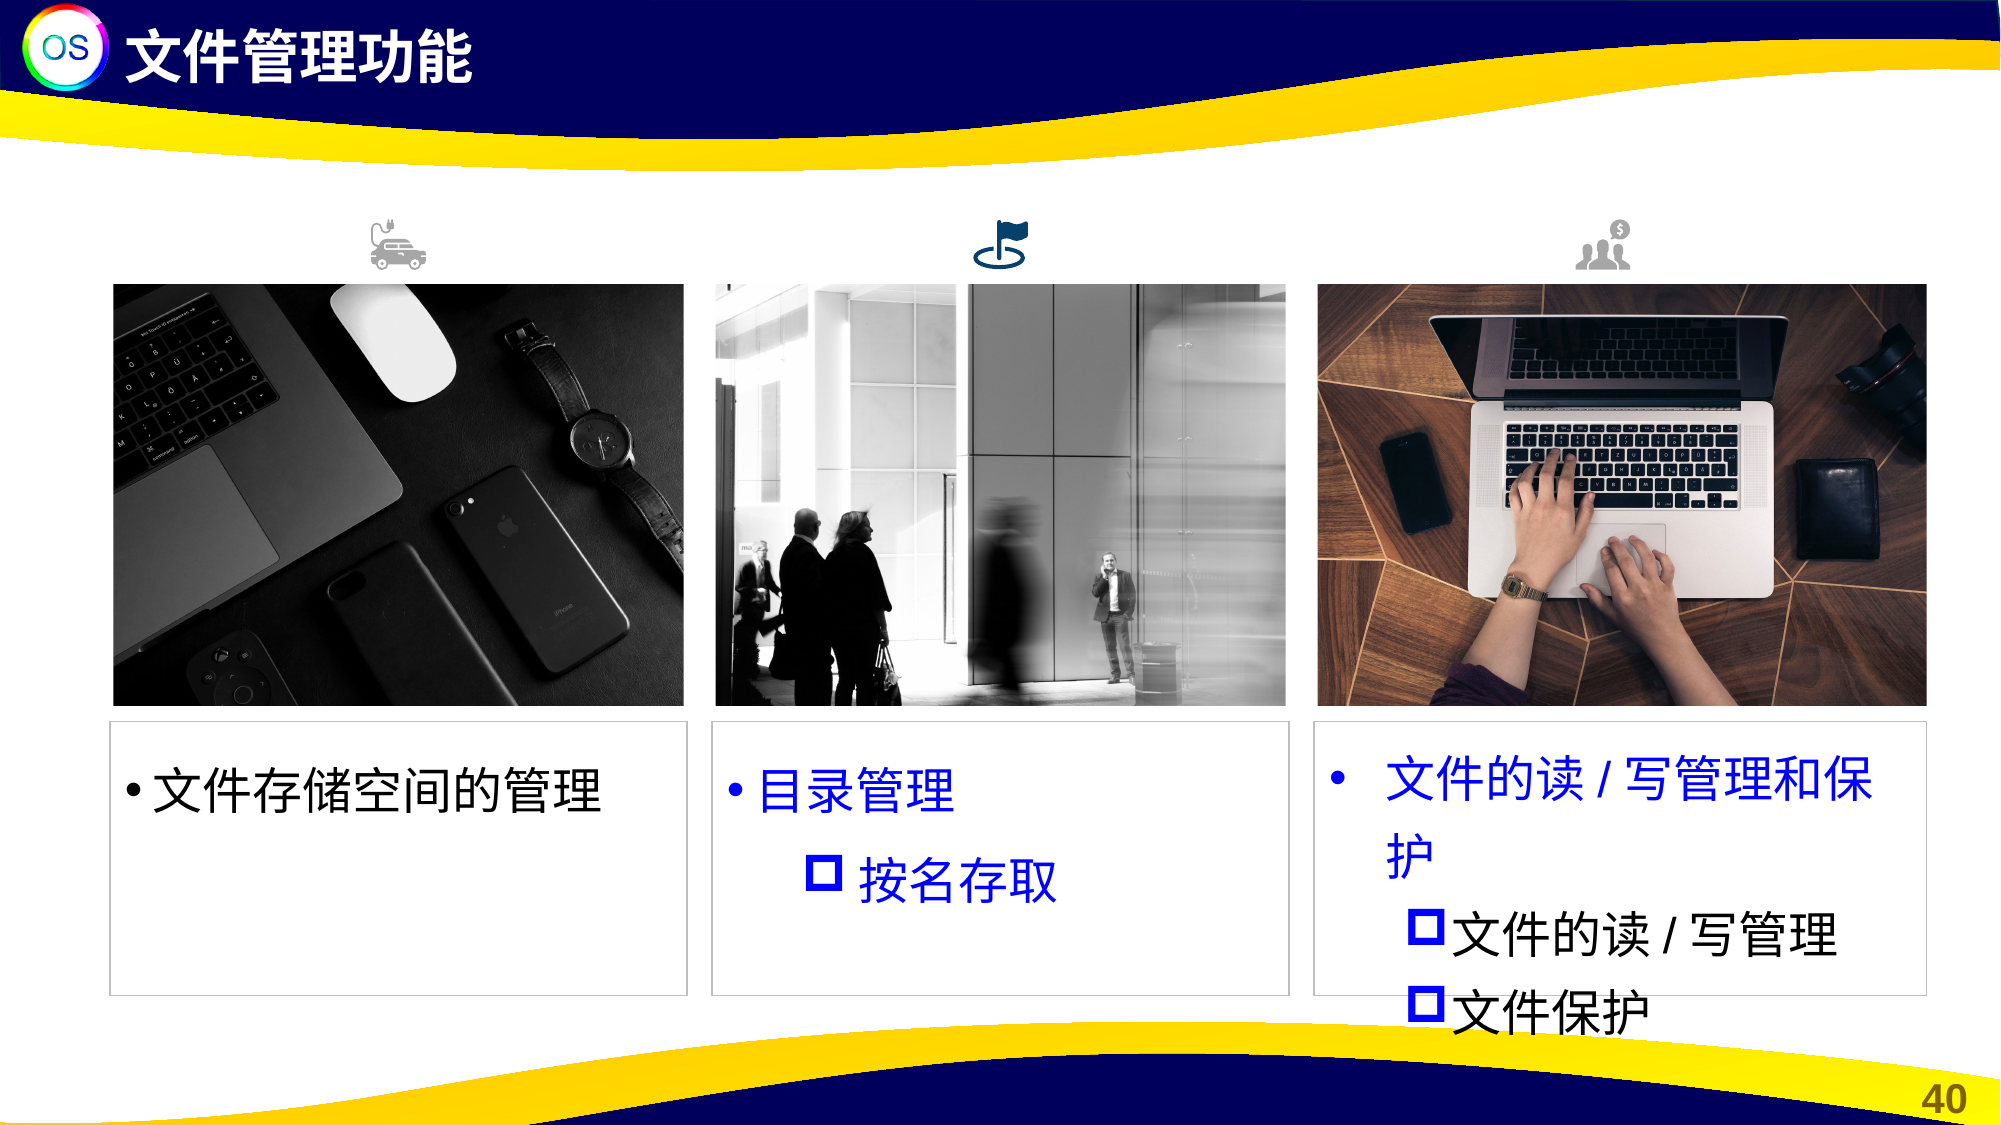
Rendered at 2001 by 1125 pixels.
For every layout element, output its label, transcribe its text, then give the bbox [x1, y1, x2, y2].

picture [22, 3, 109, 91]
text_box 文件管理功能 [109, 12, 1263, 98]
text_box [109, 219, 1927, 996]
